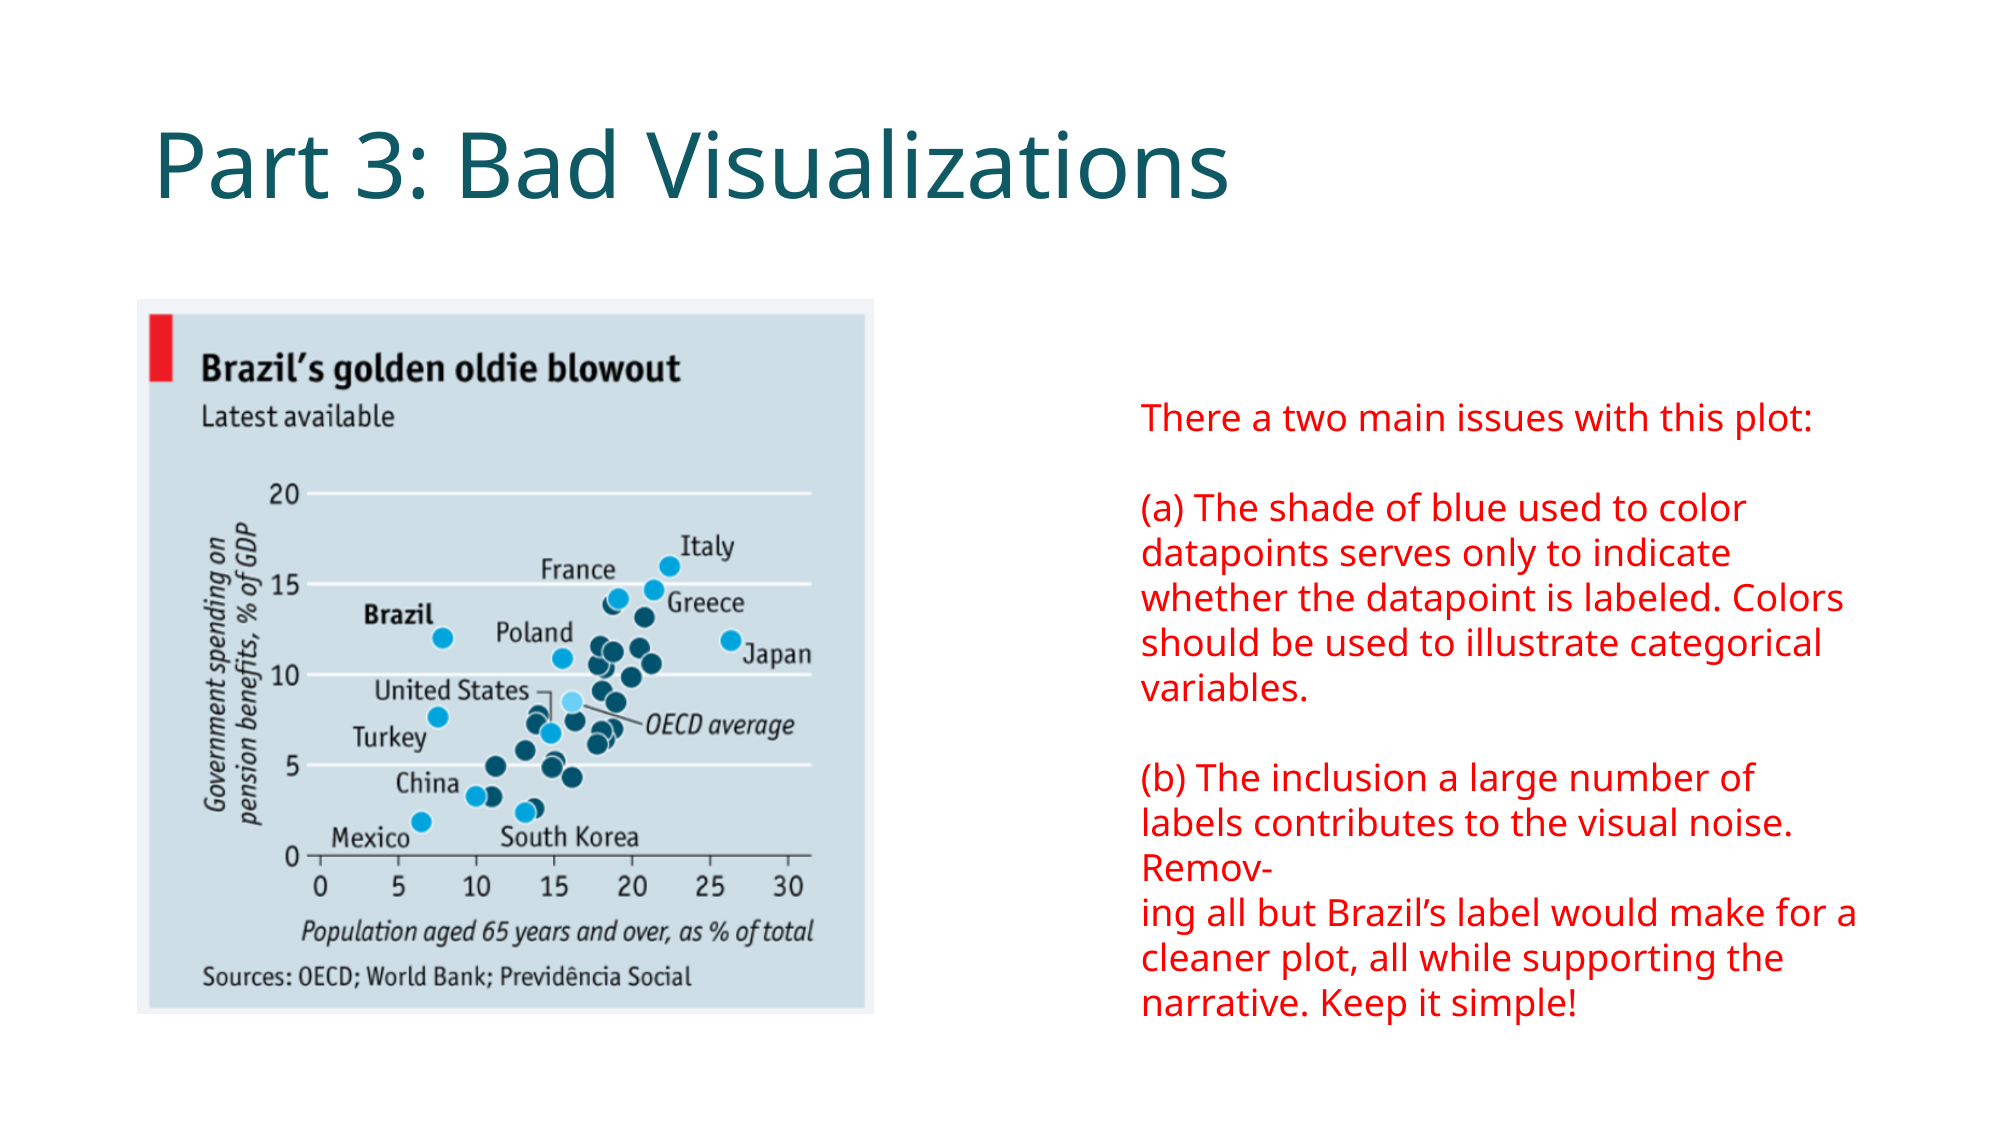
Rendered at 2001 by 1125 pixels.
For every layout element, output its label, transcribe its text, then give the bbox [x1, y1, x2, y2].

title Part 3: Bad Visualizations [137, 59, 1863, 278]
text_box There a two main issues with this plot: (a) The shade of blue used to color datapoints serves only to indicate whether the datapoint is labeled. Colors should be used to illustrate categorical variables. (b) The inclusion a large number of labels contributes to the visual noise. Remov- ing all but Brazil’s label would make for a cleaner plot, all while supporting the narrative. Keep it simple! [1126, 386, 1879, 1032]
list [137, 299, 874, 1014]
